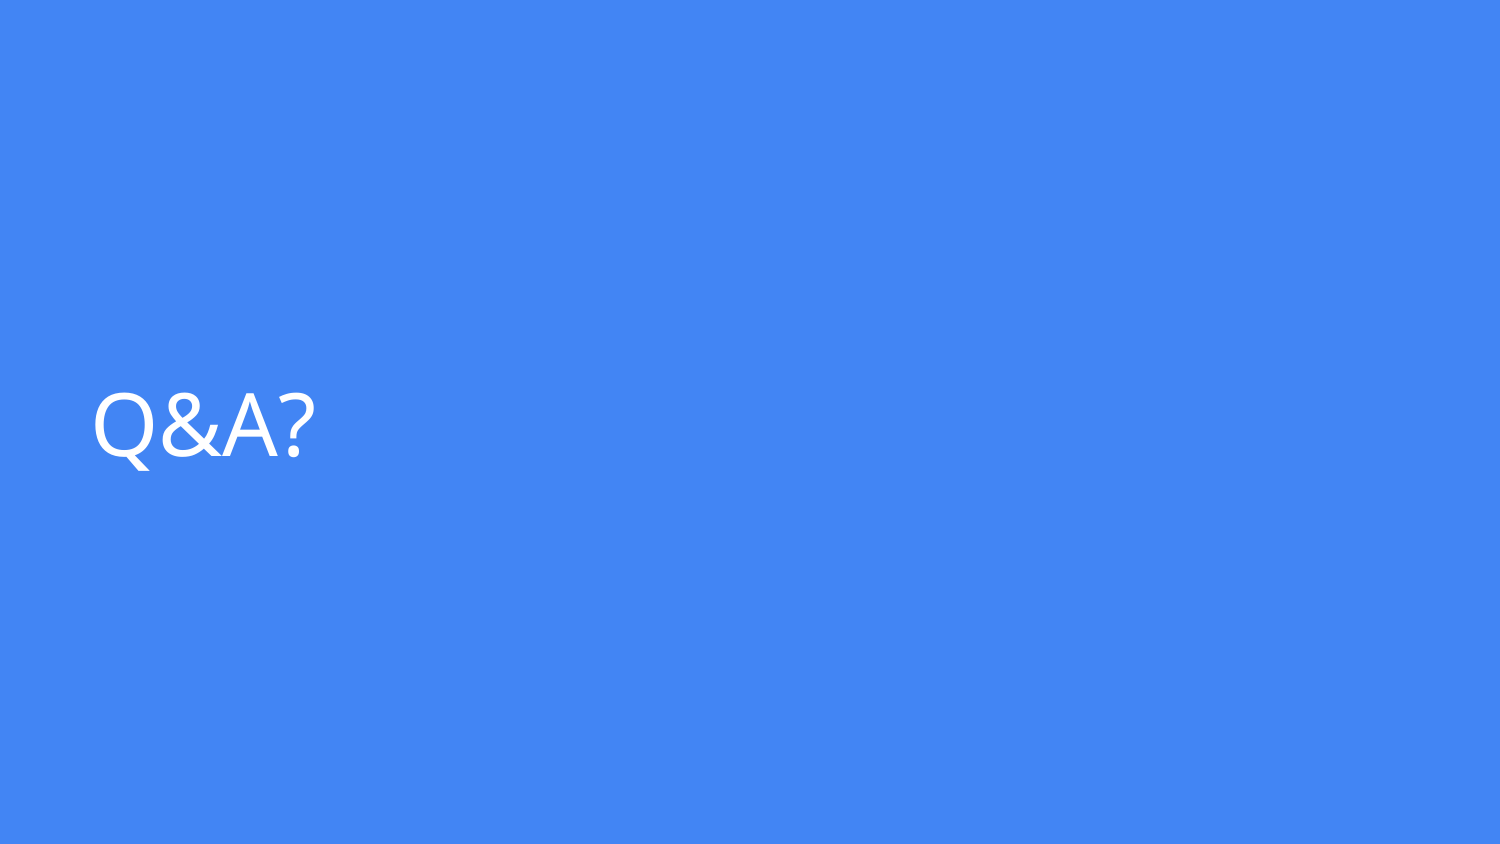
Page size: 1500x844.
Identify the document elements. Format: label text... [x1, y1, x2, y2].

title Q&A? [75, 338, 1425, 505]
